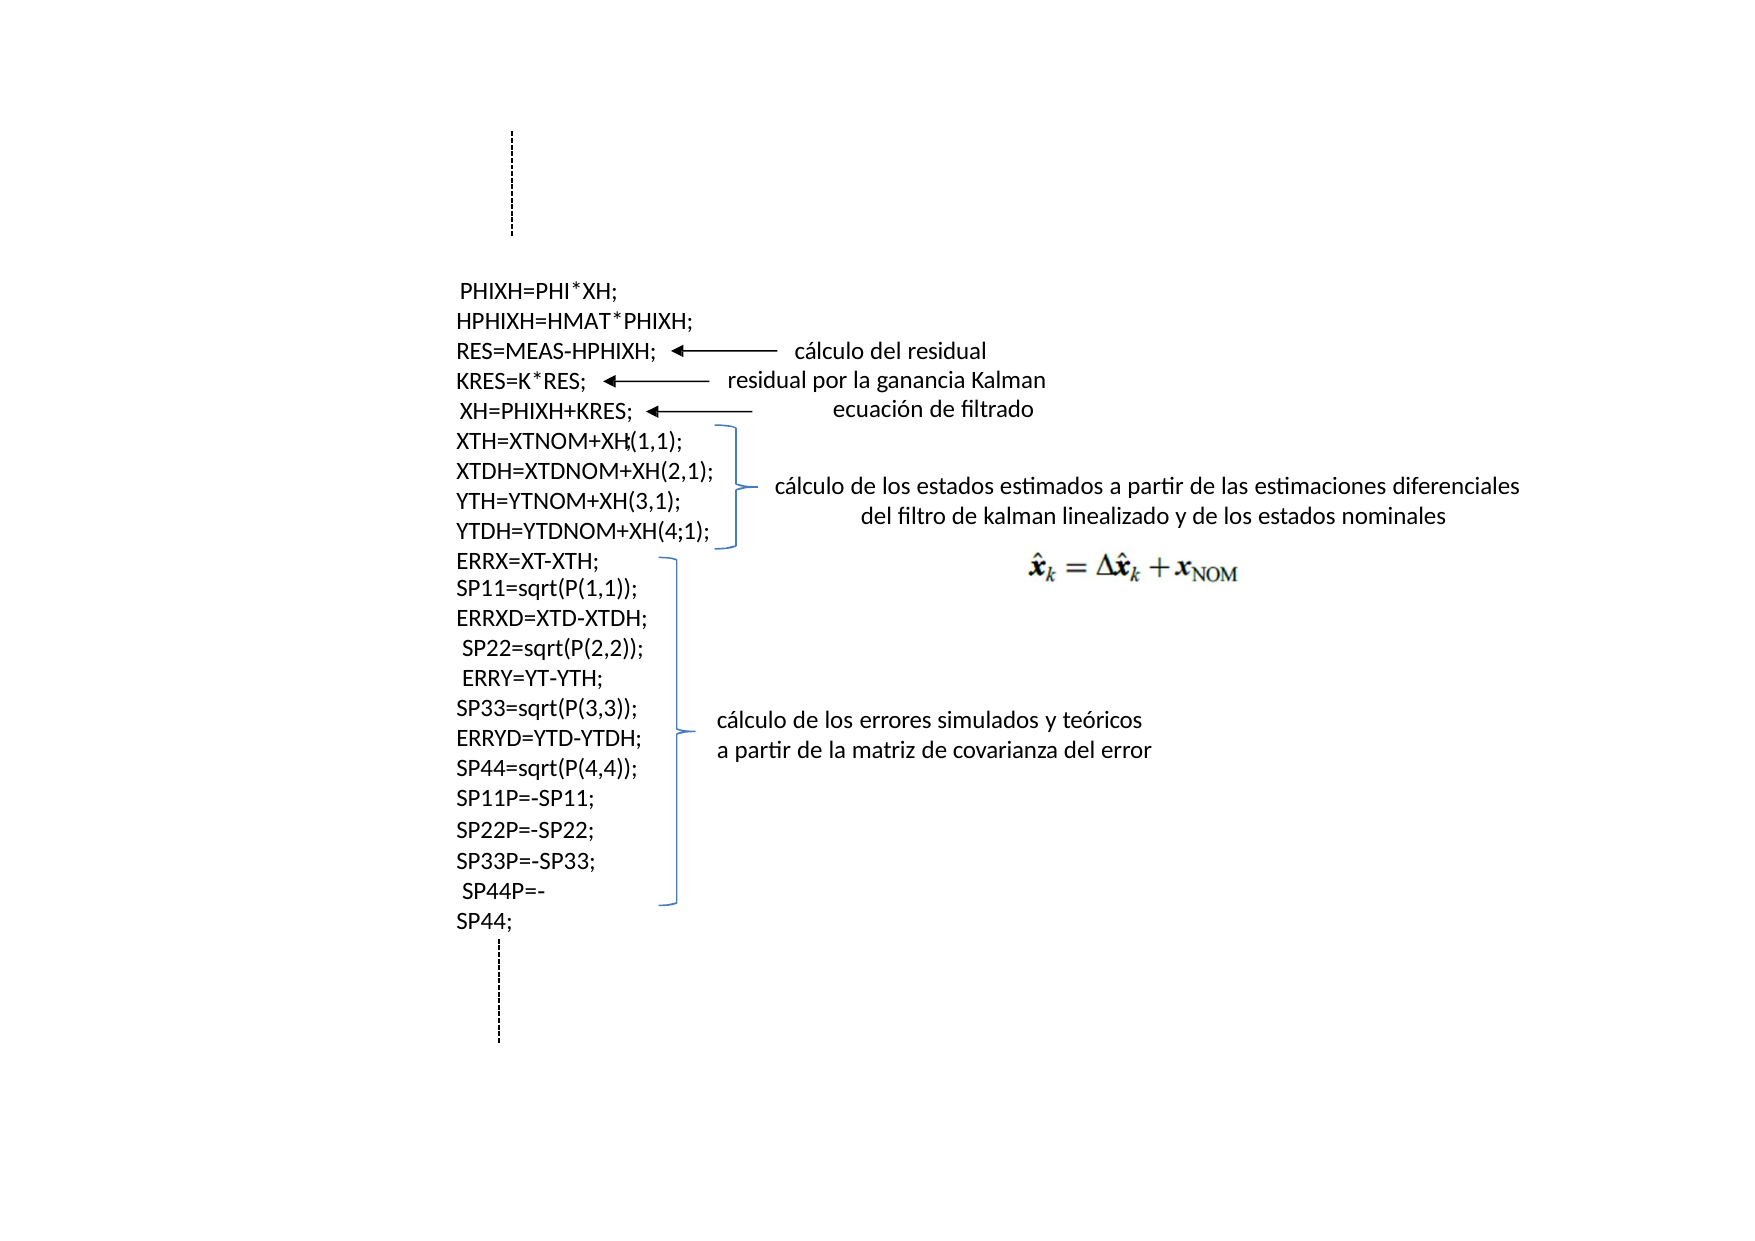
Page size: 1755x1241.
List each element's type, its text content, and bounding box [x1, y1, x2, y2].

picture [1024, 547, 1239, 587]
text_box PHIXH=PHI*XH; HPHIXH=HMAT*PHIXH; RES=MEAS‐HPHIXH; KRES=K*RES; XH=PHIXH+KRES; ; [454, 272, 717, 422]
text_box ERRX=XT-XTH; [454, 542, 604, 569]
text_box [646, 405, 725, 418]
text_box [603, 375, 710, 388]
text_box YTDH=YTDNOM+XH(4,1); [454, 512, 715, 545]
text_box [670, 344, 725, 358]
text_box cálculo de los estados estimados a partir de las estimaciones diferenciales del filtro de kalman linealizado y de los estados nominales [772, 467, 1526, 530]
text_box cálculo de los errores simulados y teóricos a partir de la matriz de covarianza del error [714, 701, 1157, 764]
text_box [658, 556, 696, 907]
text_box cálculo del residual residual por la ganancia Kalman ecuación de filtrado [725, 331, 1051, 423]
text_box YTH=YTNOM+XH(3,1); ; [454, 482, 684, 512]
text_box SP33P=‐SP33; SP44P=‐SP44; [454, 842, 598, 935]
text_box SP11=sqrt(P(1,1)); ERRXD=XTD‐XTDH; SP22=sqrt(P(2,2)); ERRY=YT‐YTH; SP33=sqrt(P(3,3)); ERRYD=YTD‐YTDH; SP44=sqrt(P(4,4)); SP11P=‐SP11; SP22P=-SP22; [454, 569, 650, 844]
text_box [714, 424, 759, 550]
text_box XTH=XTNOM+XH(1,1); XTDH=XTDNOM+XH(2,1); [454, 422, 717, 485]
